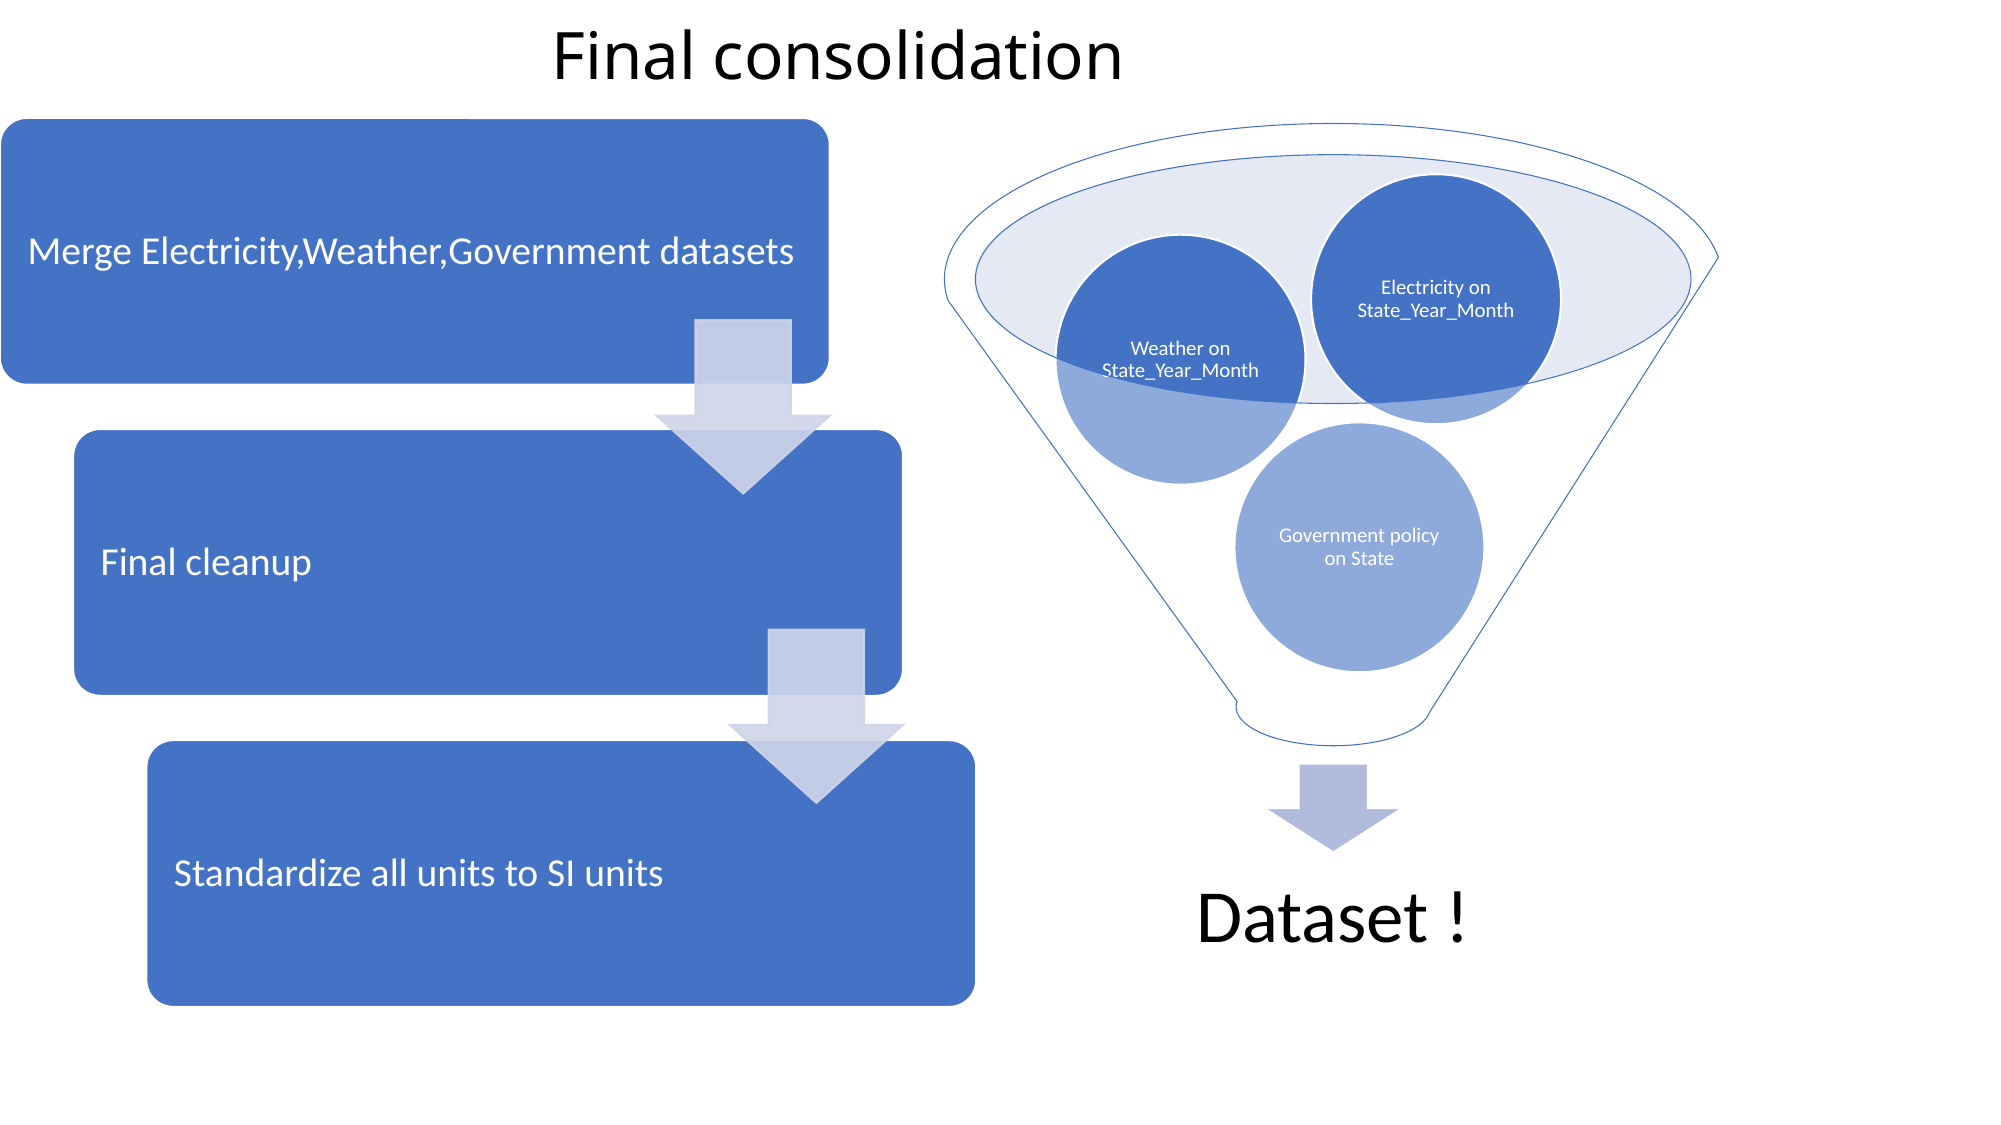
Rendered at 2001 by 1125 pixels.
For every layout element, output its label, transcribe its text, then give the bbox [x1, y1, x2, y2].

title Final consolidation [134, 15, 1560, 101]
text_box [977, 117, 2000, 1007]
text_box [0, 117, 977, 1007]
